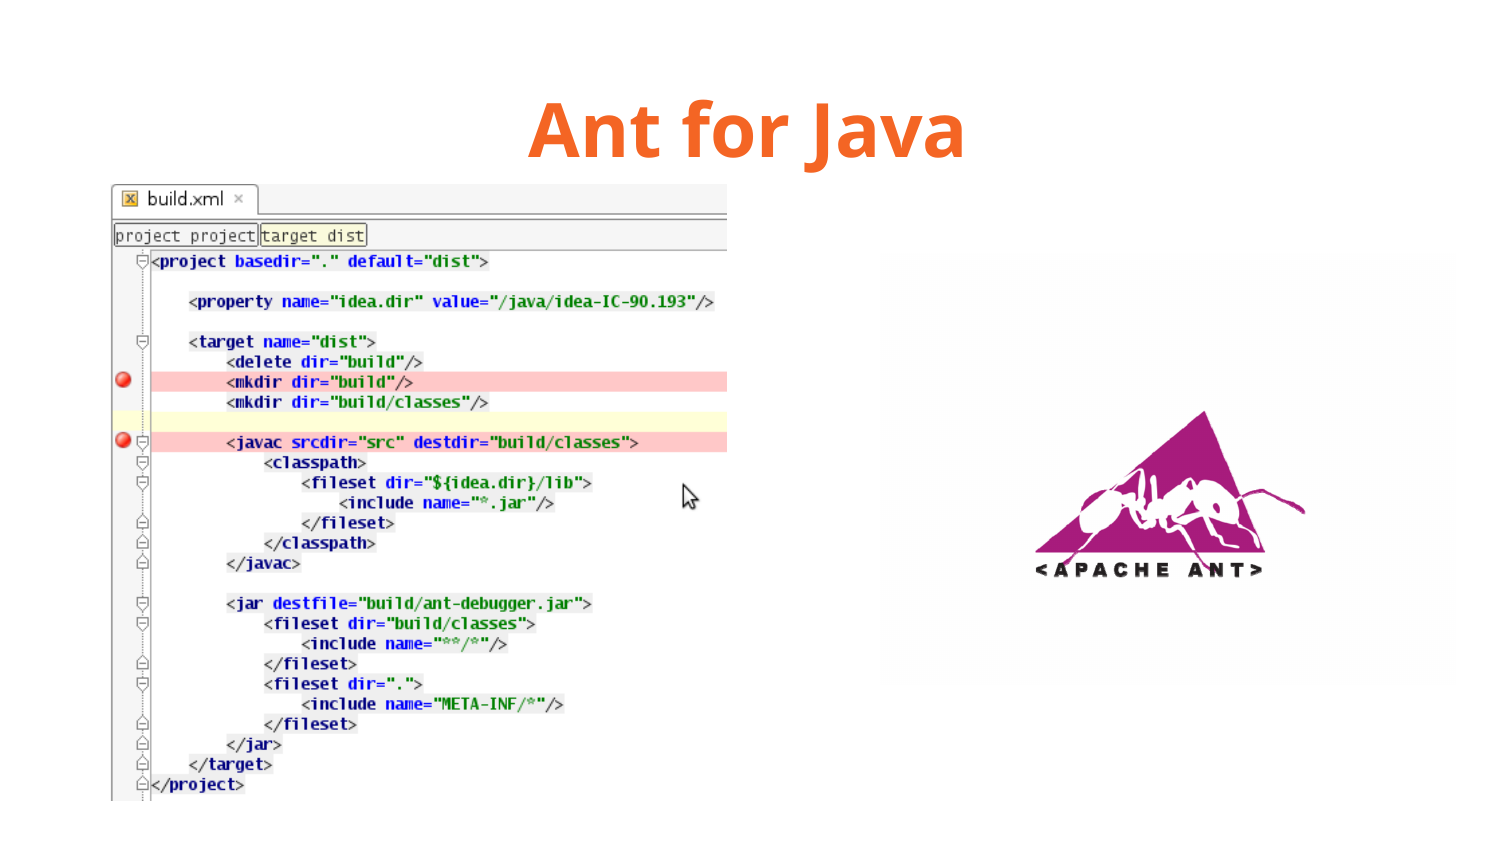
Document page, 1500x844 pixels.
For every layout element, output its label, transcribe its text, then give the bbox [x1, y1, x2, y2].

title Ant for Java [49, 67, 1448, 173]
picture [879, 252, 1456, 685]
picture [110, 184, 727, 801]
